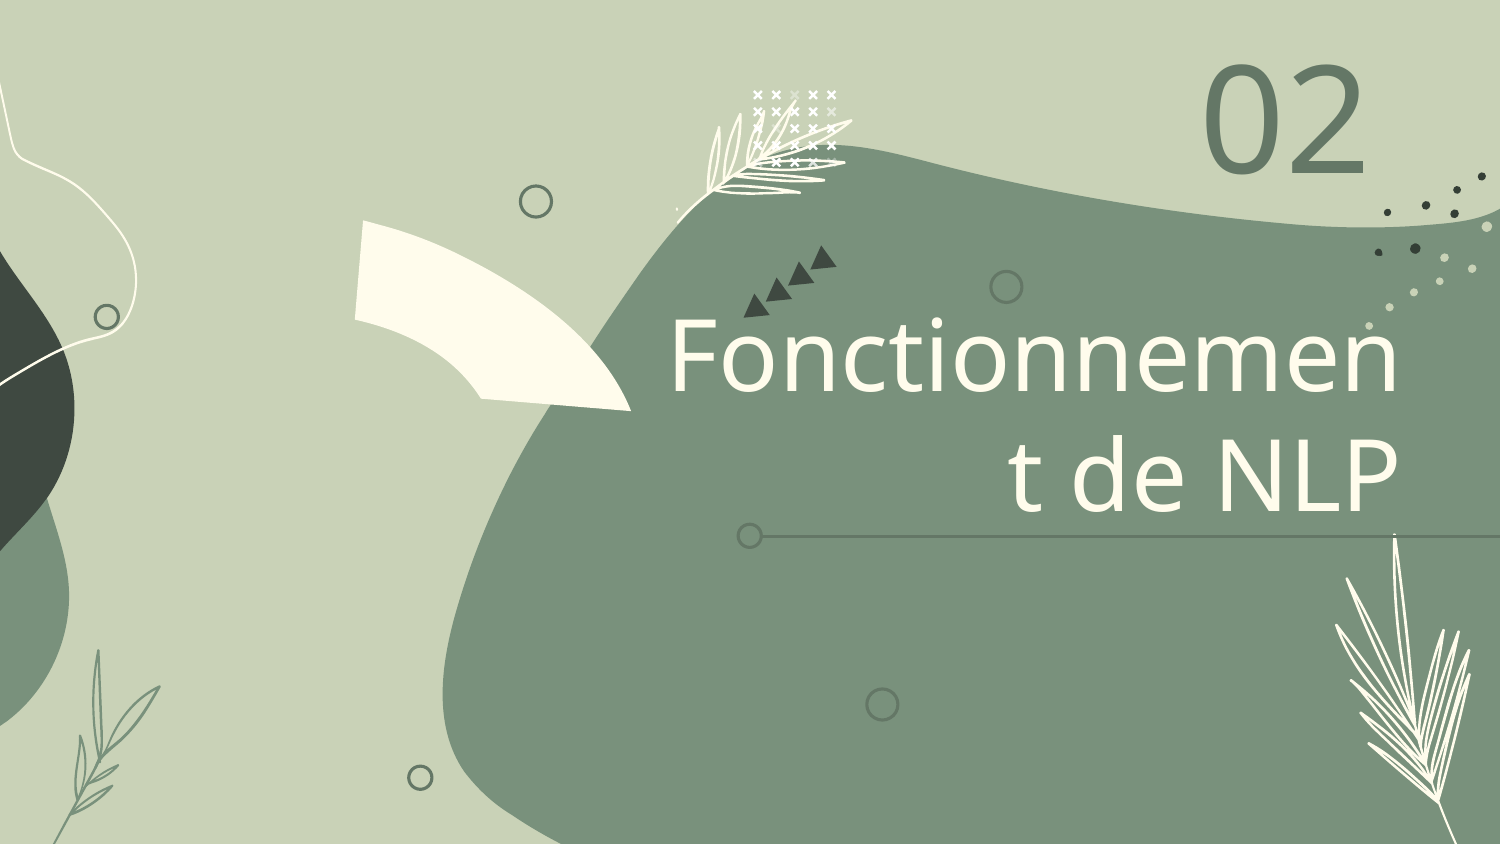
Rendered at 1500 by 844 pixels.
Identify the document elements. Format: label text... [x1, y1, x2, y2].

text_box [94, 86, 1023, 790]
title 02 [1022, 16, 1386, 212]
title Fonctionnement de NLP [1026, 303, 1418, 521]
